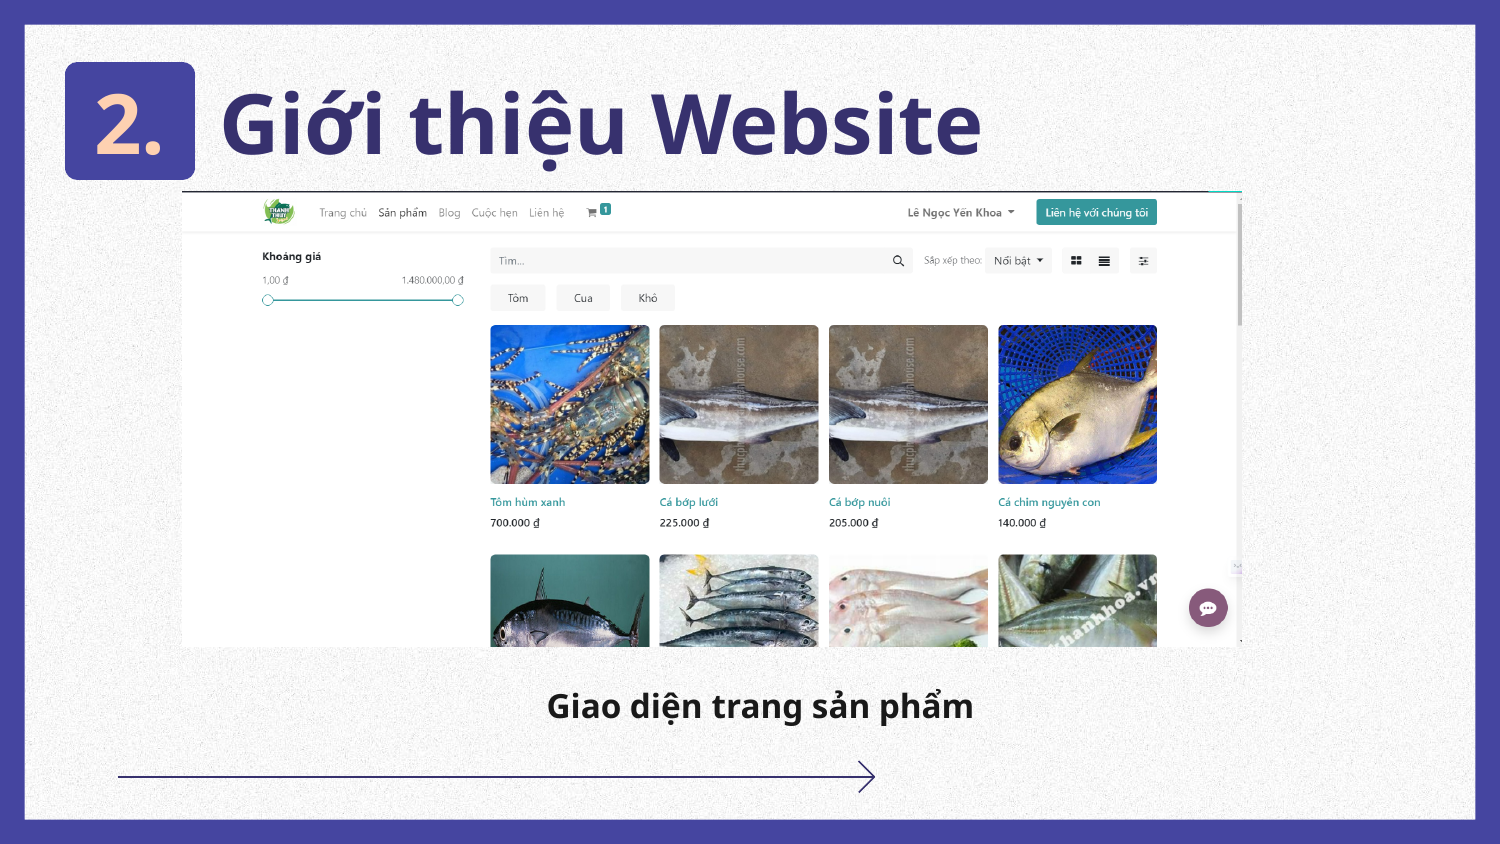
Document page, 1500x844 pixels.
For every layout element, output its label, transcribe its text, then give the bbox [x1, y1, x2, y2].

title 2. [65, 62, 195, 180]
text_box Giao diện trang sản phẩm [531, 674, 1242, 844]
picture [25, 25, 1475, 819]
title Giới thiệu Website [204, 67, 1247, 200]
